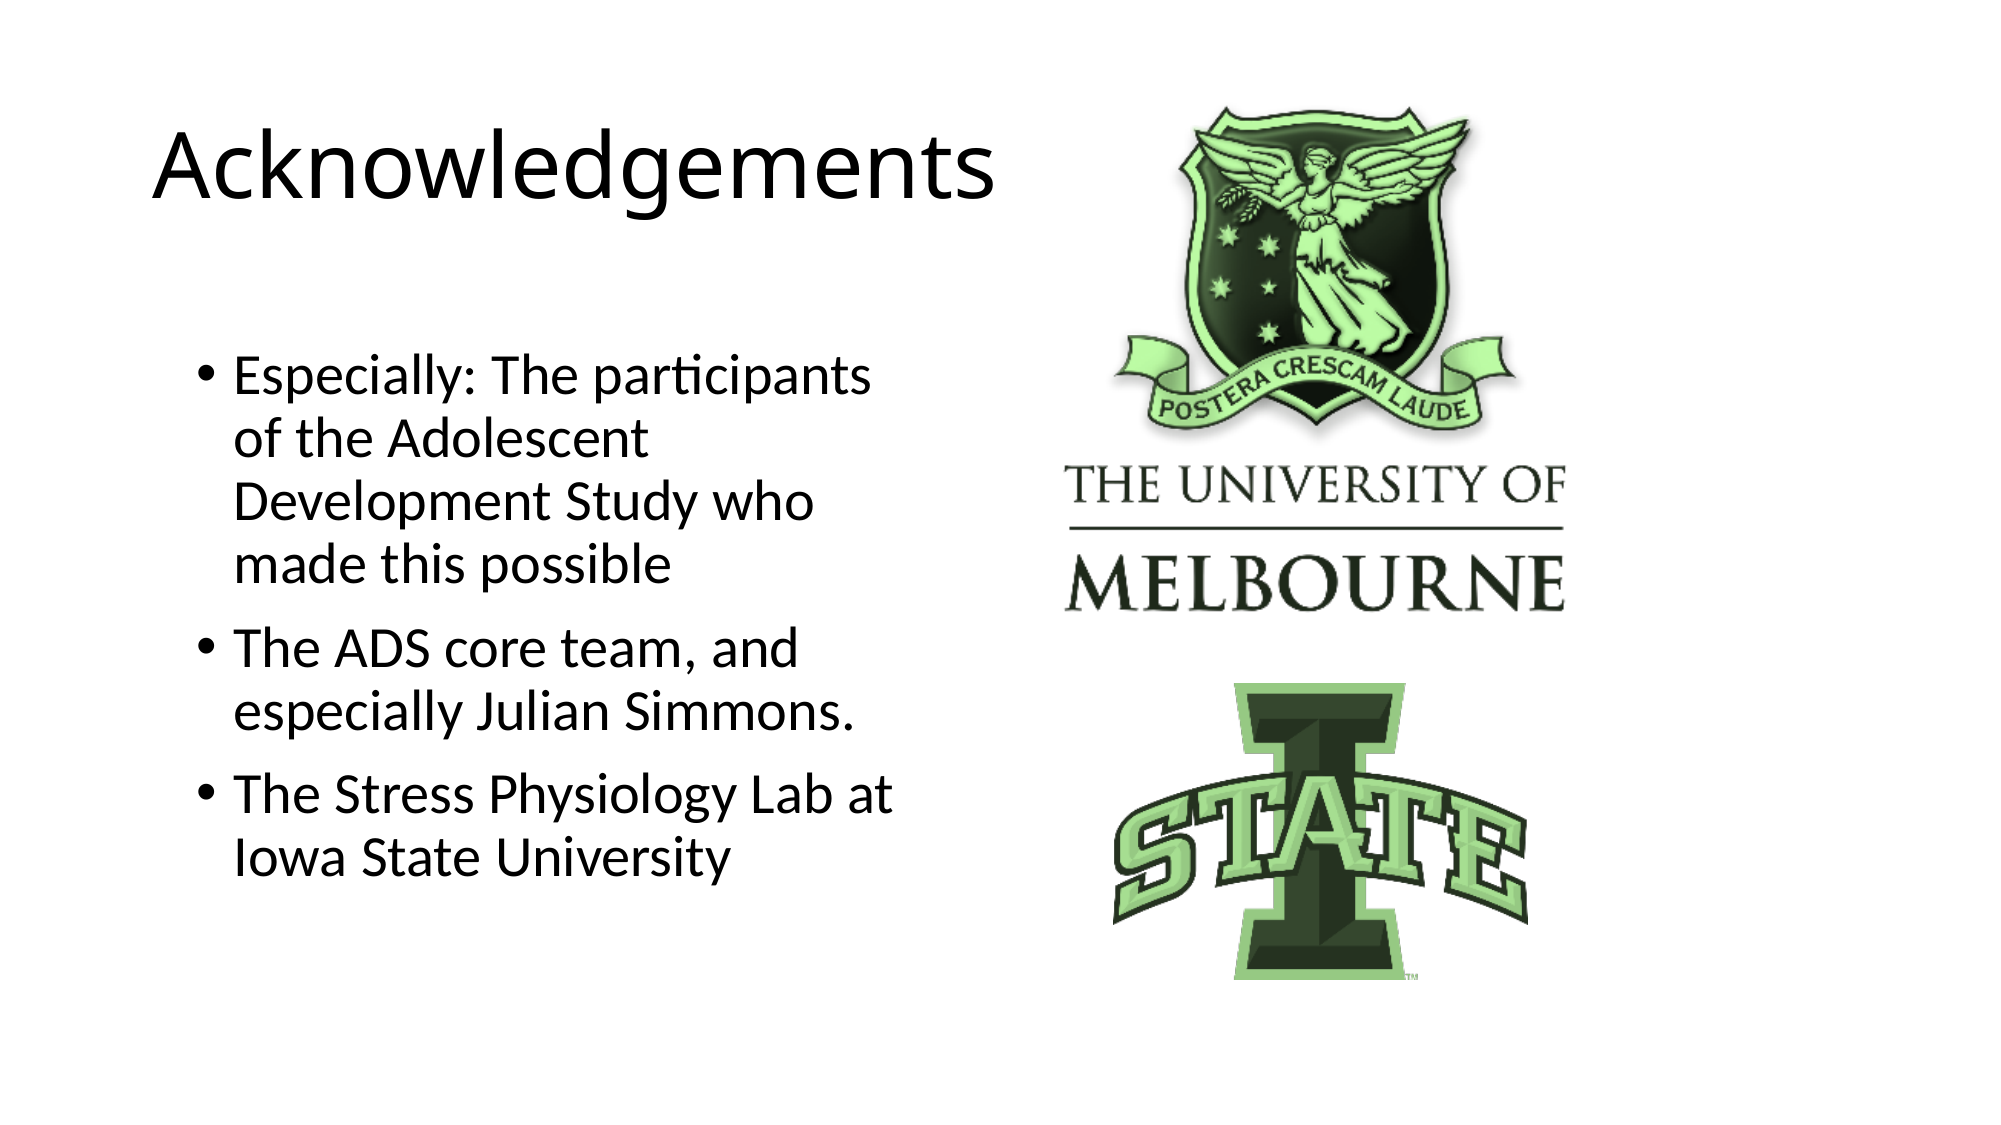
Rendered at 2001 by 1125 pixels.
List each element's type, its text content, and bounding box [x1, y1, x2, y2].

list Especially: The participants of the Adolescent Development Study who made this possible The ADS core team, and especially Julian Simmons. The Stress Physiology Lab at Iowa State University [181, 336, 945, 1025]
title Acknowledgements [137, 59, 1863, 278]
picture [1113, 683, 1528, 980]
picture [1059, 98, 1573, 619]
